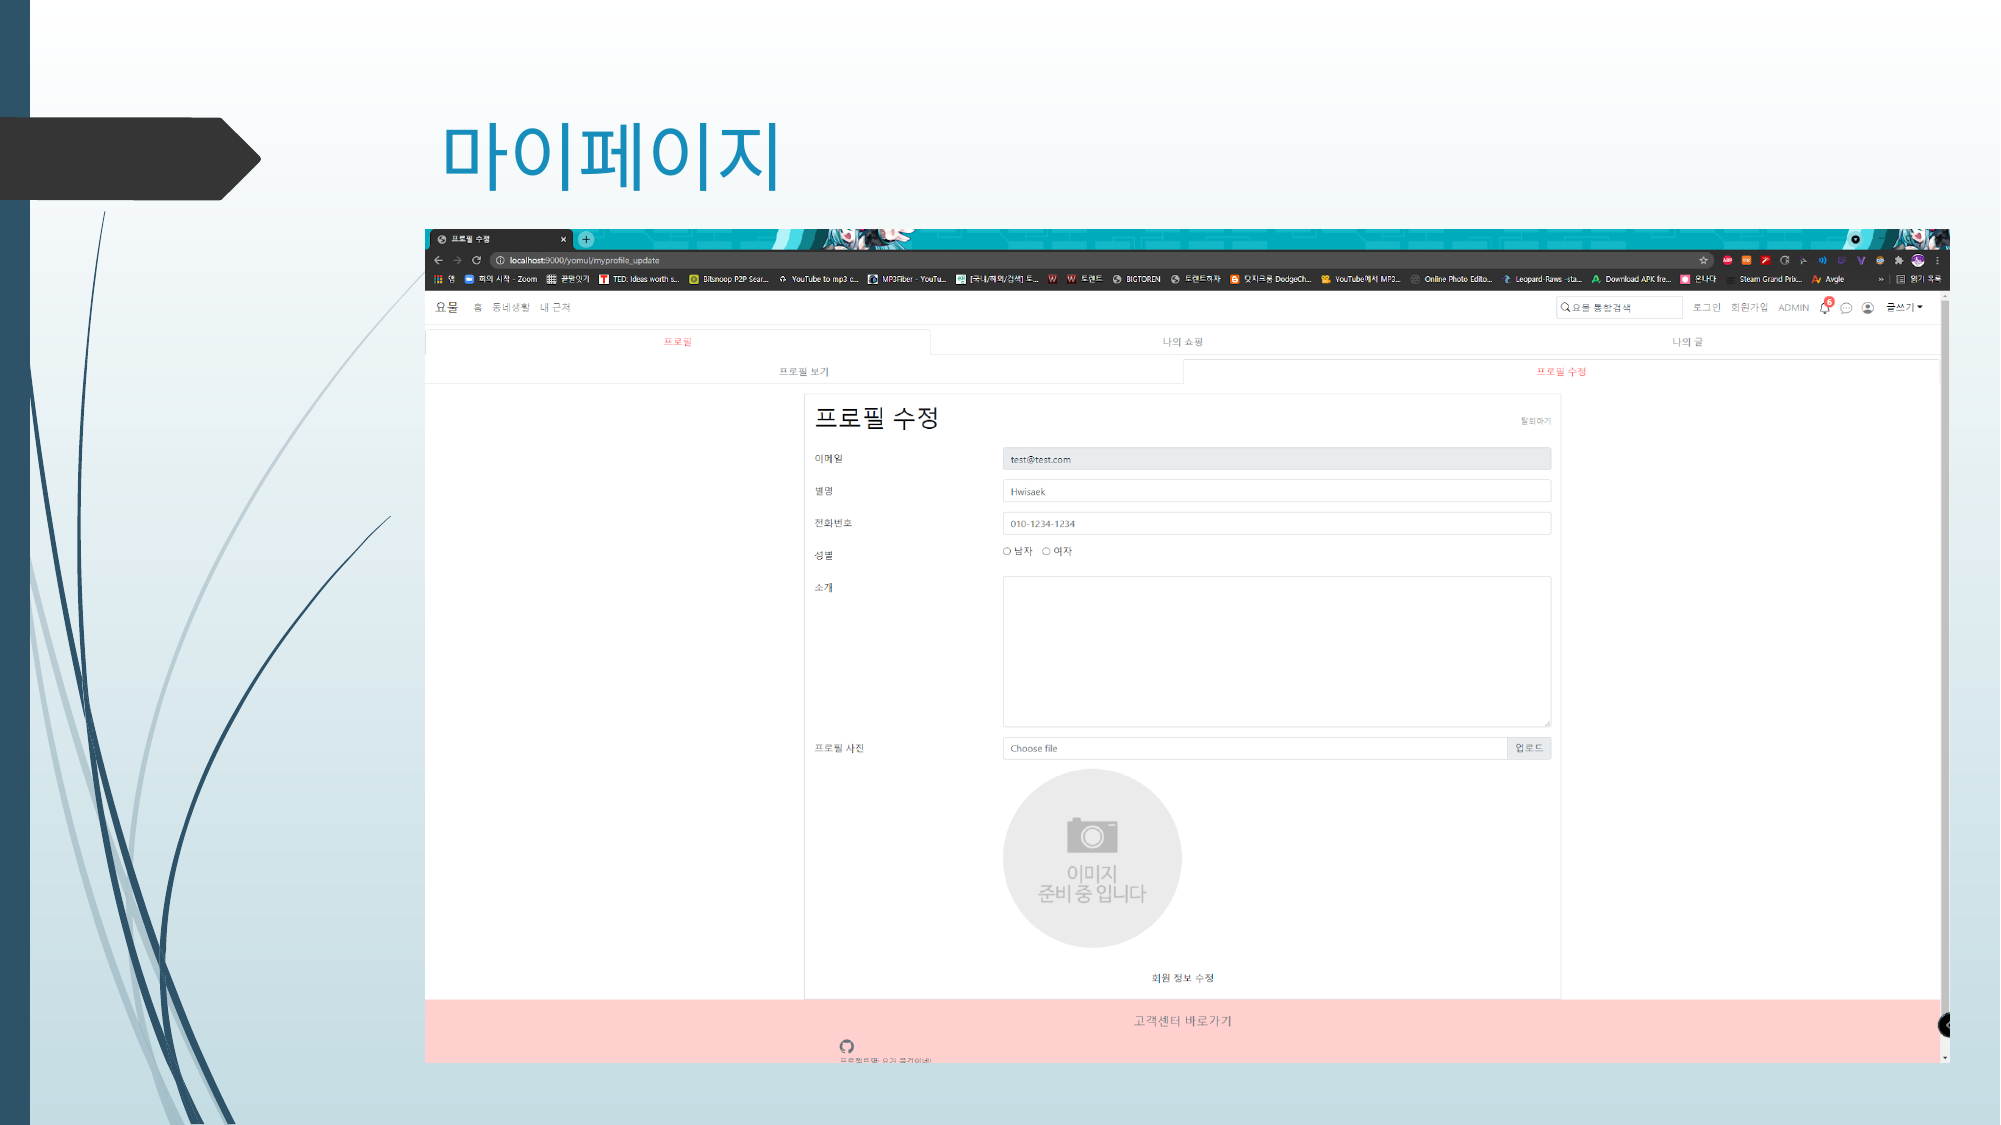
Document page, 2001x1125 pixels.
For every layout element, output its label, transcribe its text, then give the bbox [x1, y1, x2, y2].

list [425, 229, 1950, 1064]
title 마이페이지 [425, 102, 1888, 227]
